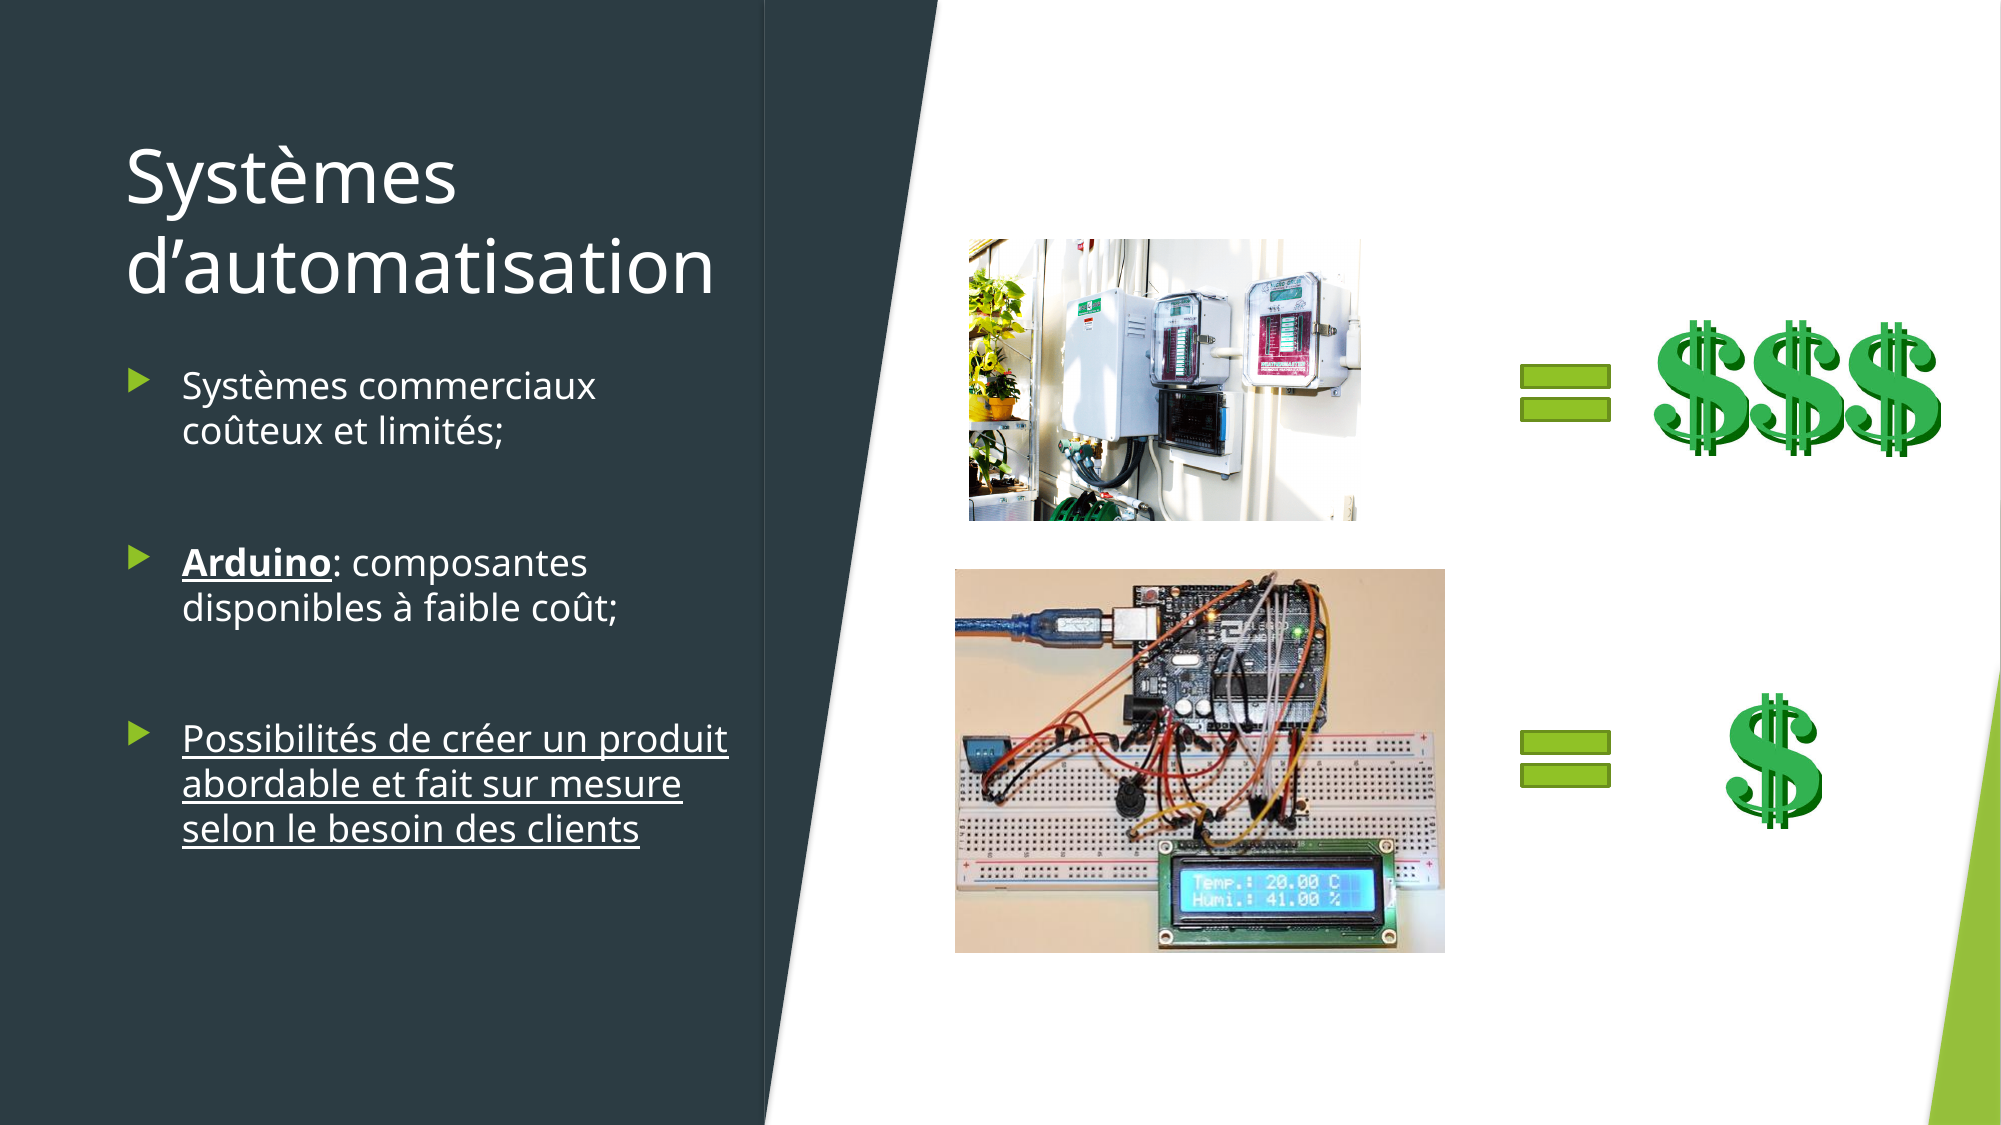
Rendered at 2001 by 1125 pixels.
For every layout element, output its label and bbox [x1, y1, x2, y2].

picture [955, 568, 1446, 953]
picture [1725, 693, 1822, 829]
text_box [0, 0, 2000, 1125]
picture [968, 239, 1362, 522]
picture [1653, 320, 1941, 458]
